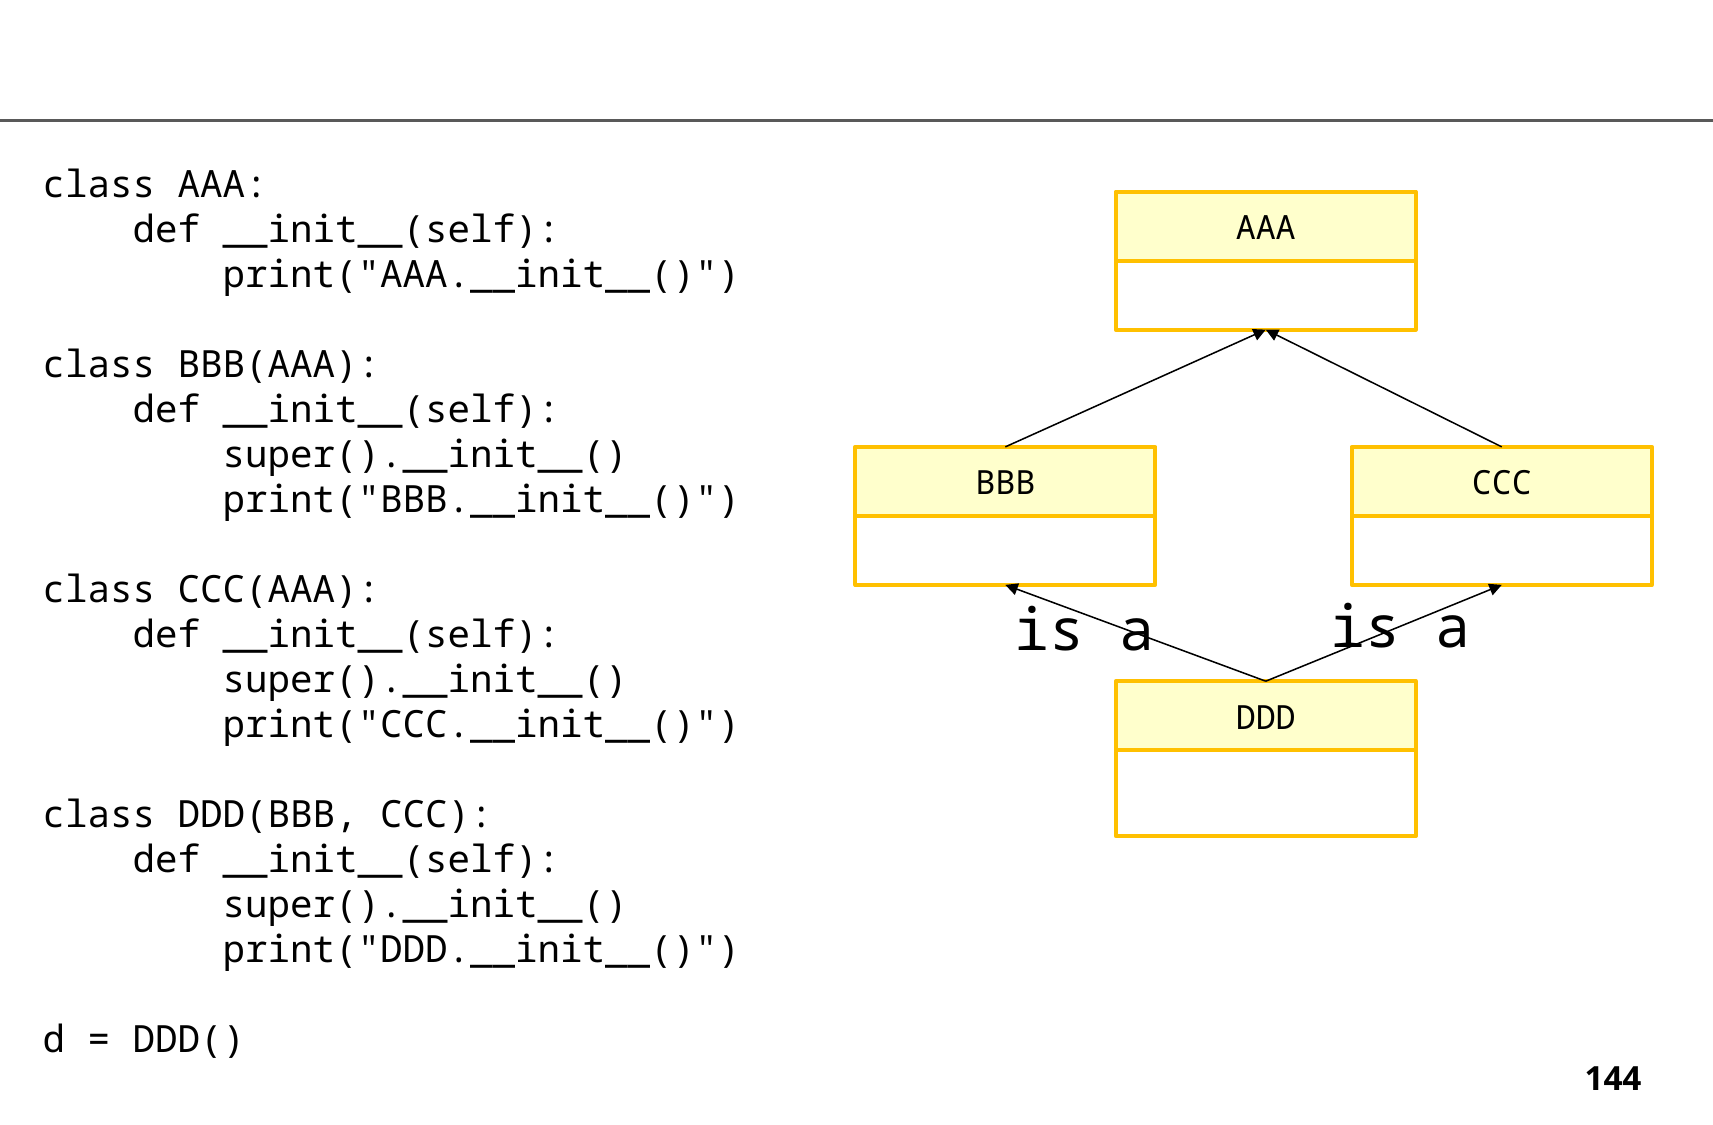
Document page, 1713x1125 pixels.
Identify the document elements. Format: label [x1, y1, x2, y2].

text_box [27, 152, 1654, 1068]
